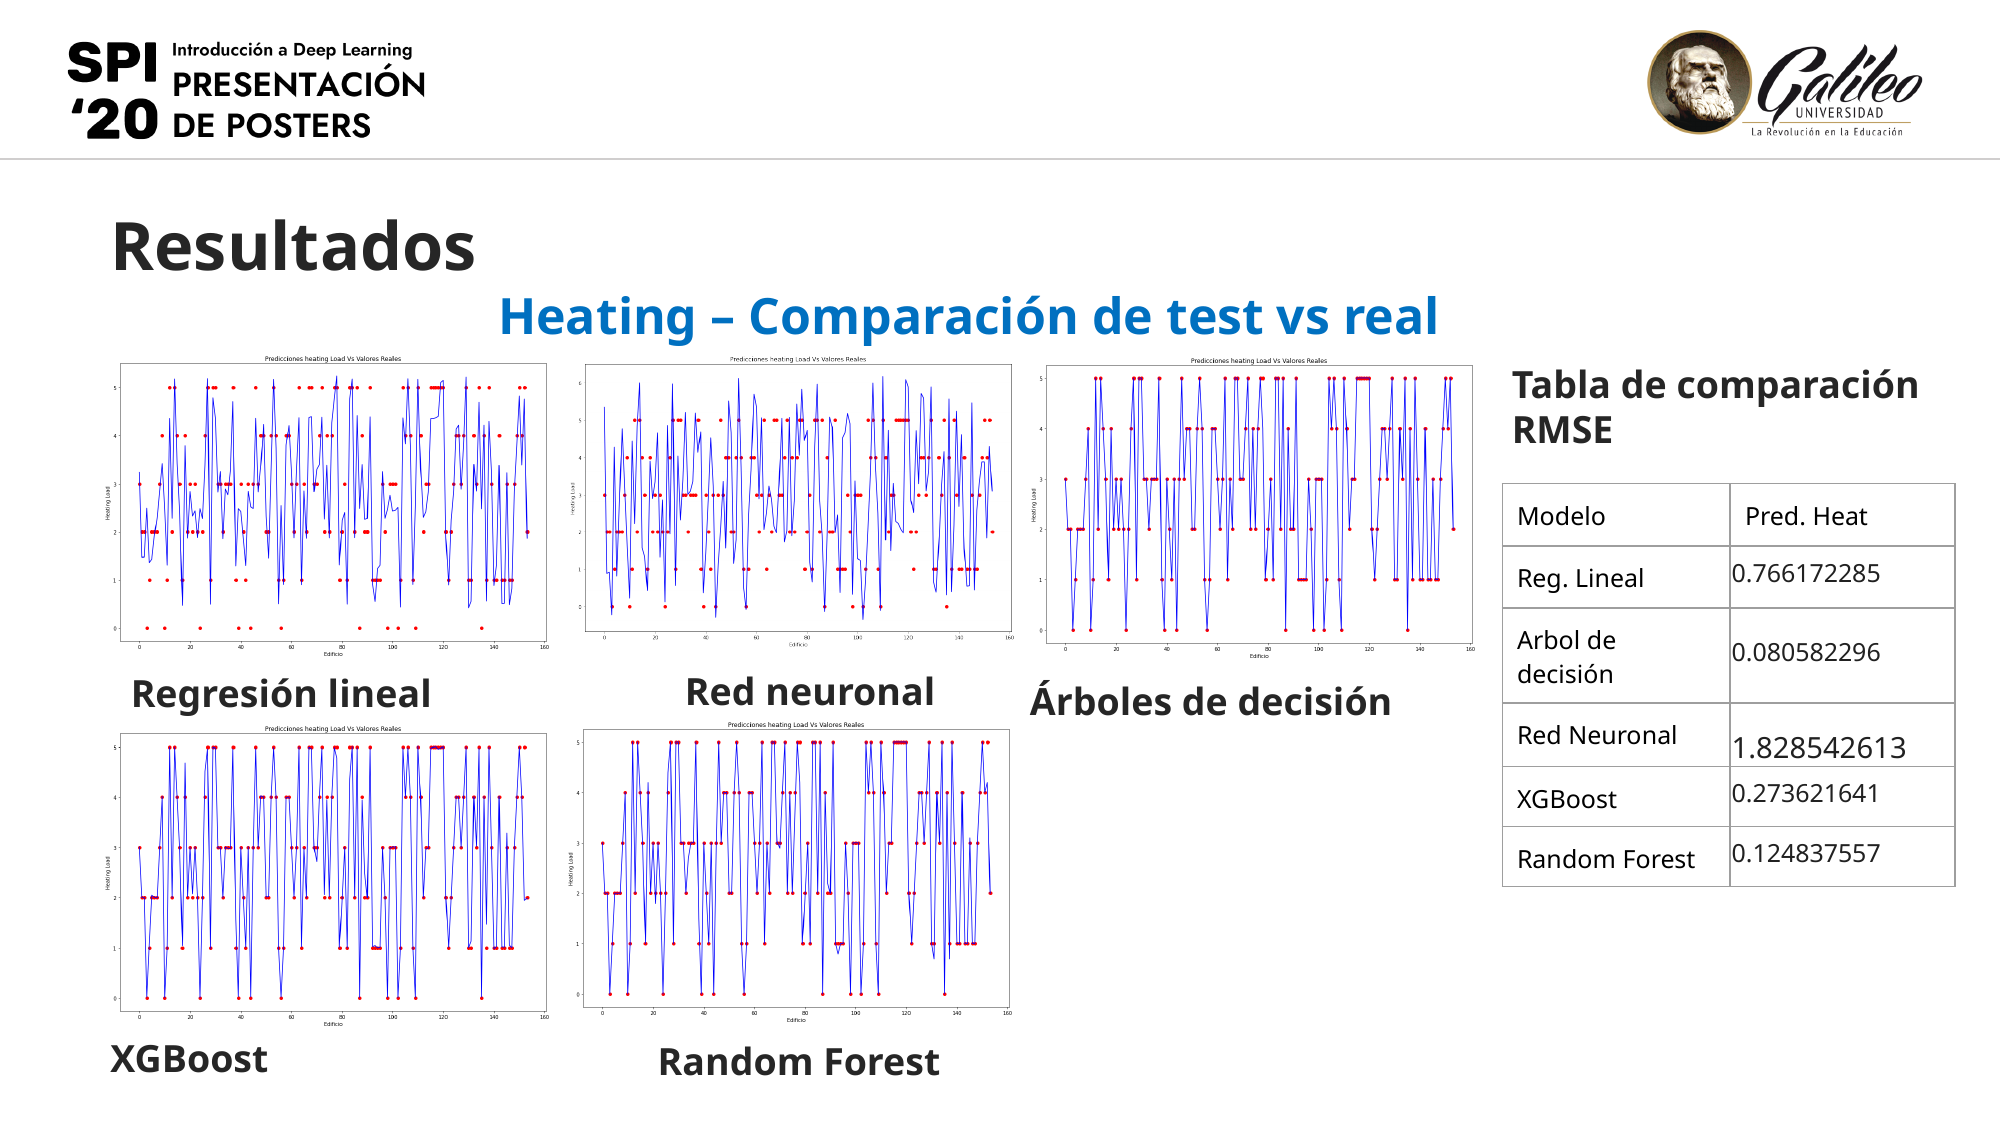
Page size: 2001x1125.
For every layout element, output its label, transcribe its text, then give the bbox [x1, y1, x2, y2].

table_cell 0.766172285 [1731, 547, 1954, 607]
table_header Modelo [1503, 484, 1729, 545]
picture [1639, 26, 1930, 139]
picture [101, 722, 553, 1030]
text_box Árboles de decisión [1016, 670, 1479, 731]
text_box Tabla de comparación RMSE [1496, 353, 1961, 459]
picture [101, 351, 553, 660]
table_cell Red Neuronal [1503, 704, 1729, 766]
picture [1028, 353, 1479, 662]
table_cell 0.080582296 [1731, 609, 1954, 702]
table_cell XGBoost [1503, 767, 1729, 826]
text_box Red neuronal [669, 660, 1016, 718]
table_cell 0.124837557 [1731, 827, 1954, 886]
table_header Pred. Heat [1731, 484, 1954, 545]
table_cell 1.828542613 [1731, 704, 1954, 766]
table_cell Reg. Lineal [1503, 547, 1729, 607]
picture [57, 39, 436, 140]
text_box XGBoost [95, 1027, 532, 1088]
text_box Resultados [95, 196, 1712, 276]
text_box Heating – Comparación de test vs real [95, 276, 1844, 352]
table_cell Random Forest [1503, 827, 1729, 886]
table_cell Arbol de decisión [1503, 609, 1729, 702]
text_box Regresión lineal [115, 667, 552, 721]
table_cell 0.273621641 [1731, 767, 1954, 826]
text_box Random Forest [642, 1030, 1079, 1091]
picture [565, 718, 1016, 1026]
picture [567, 353, 1018, 650]
